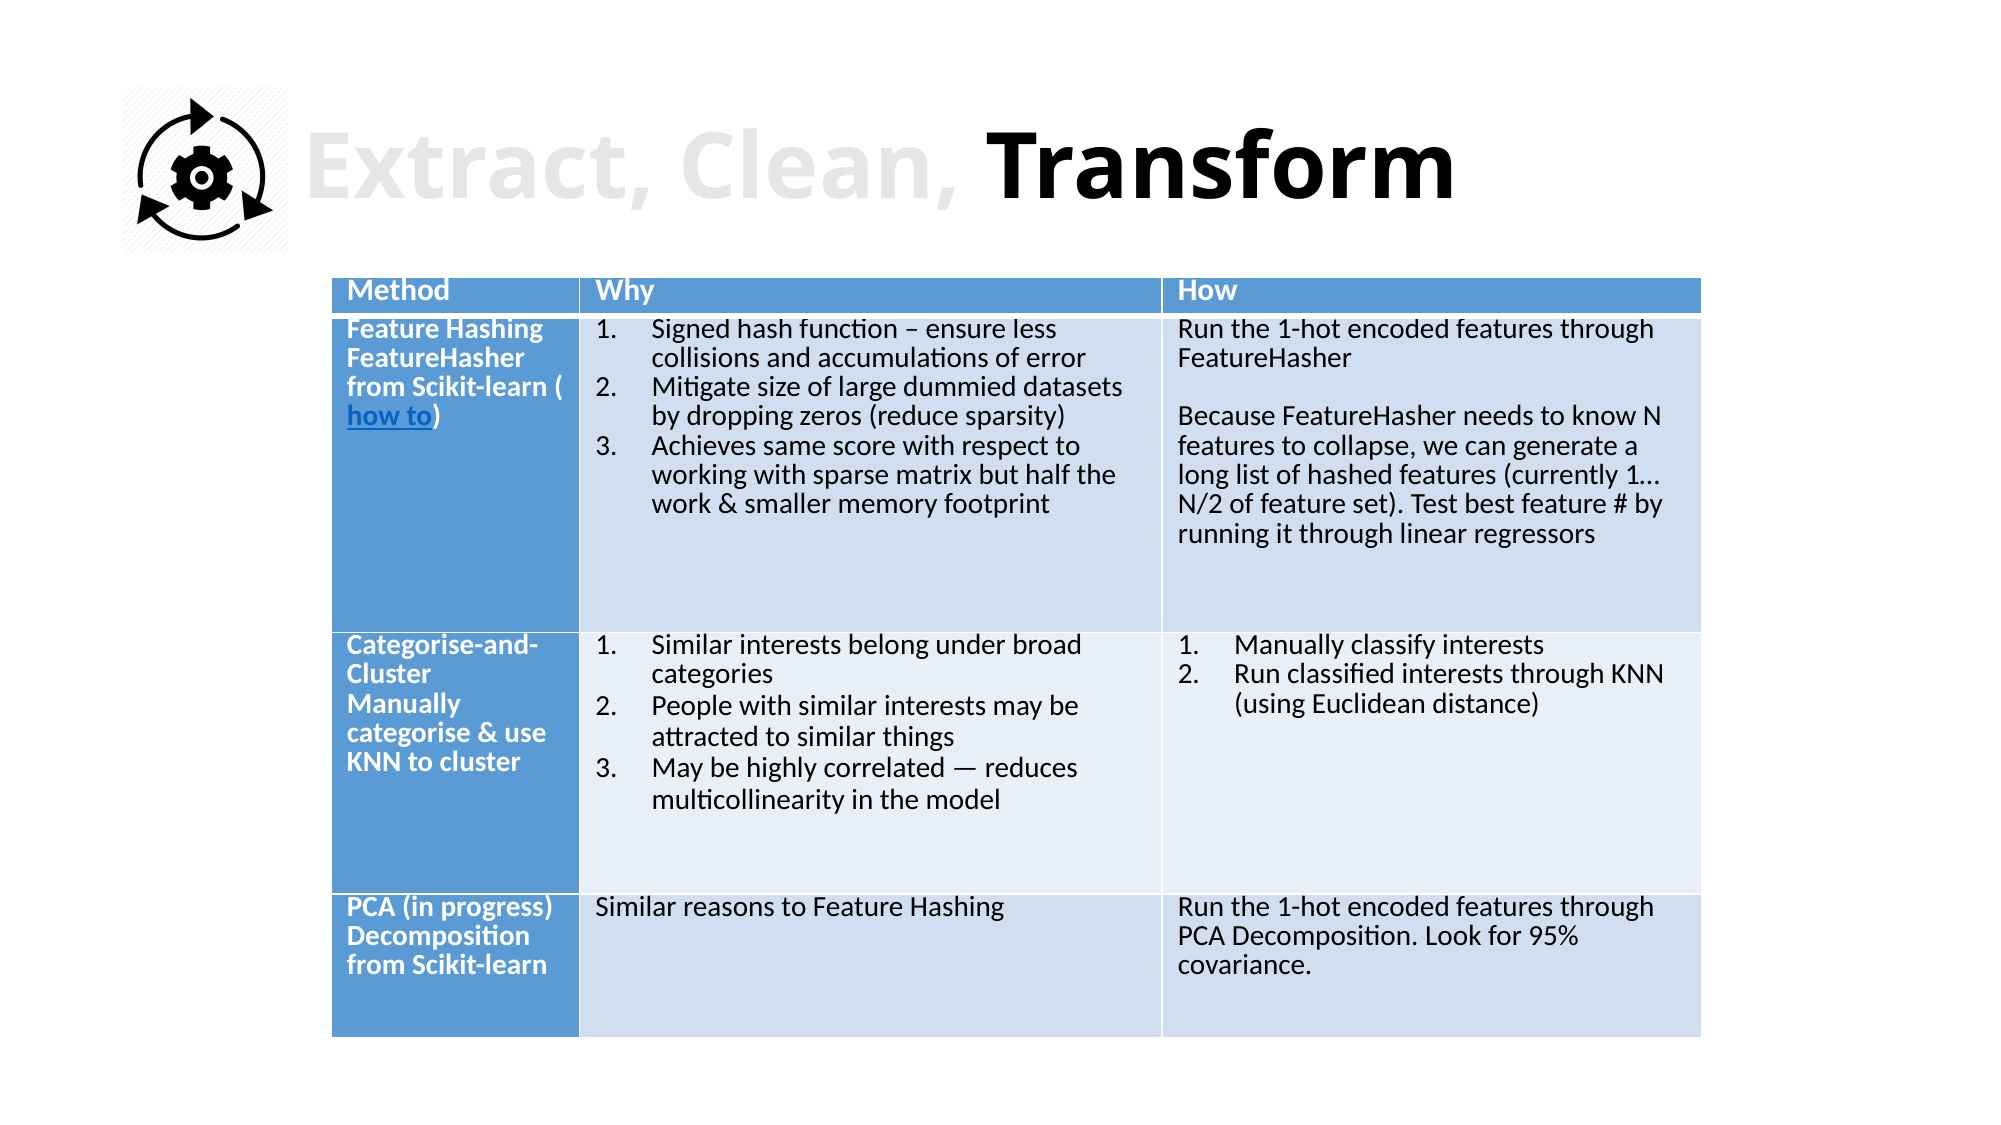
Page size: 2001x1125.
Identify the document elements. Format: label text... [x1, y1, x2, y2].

table_cell Similar reasons to Feature Hashing [580, 895, 1161, 1037]
table_cell PCA (in progress) Decomposition from Scikit-learn [332, 895, 579, 1037]
table_header Method [332, 278, 579, 313]
table_header Why [580, 278, 1161, 313]
table_cell Similar interests belong under broad categories People with similar interests may be attracted to similar things May be highly correlated — reduces multicollinearity in the model [580, 633, 1161, 893]
table_cell Categorise-and-Cluster Manually categorise & use KNN to cluster [332, 633, 579, 893]
table_cell Run the 1-hot encoded features through PCA Decomposition. Look for 95% covariance. [1163, 895, 1701, 1037]
table_cell Signed hash function – ensure less collisions and accumulations of error Mitigate size of large dummied datasets by dropping zeros (reduce sparsity) Achieves same score with respect to working with sparse matrix but half the work & smaller memory footprint [580, 319, 1161, 632]
table_cell Feature Hashing FeatureHasher from Scikit-learn (how to) [332, 319, 579, 632]
table_cell Manually classify interests Run classified interests through KNN (using Euclidean distance) [1163, 633, 1701, 893]
picture [120, 84, 290, 254]
table_cell Run the 1-hot encoded features through FeatureHasher Because FeatureHasher needs to know N features to collapse, we can generate a long list of hashed features (currently 1…N/2 of feature set). Test best feature # by running it through linear regressors [1163, 319, 1701, 632]
title Extract, Clean, Transform [137, 59, 1863, 278]
table_header How [1163, 278, 1701, 313]
